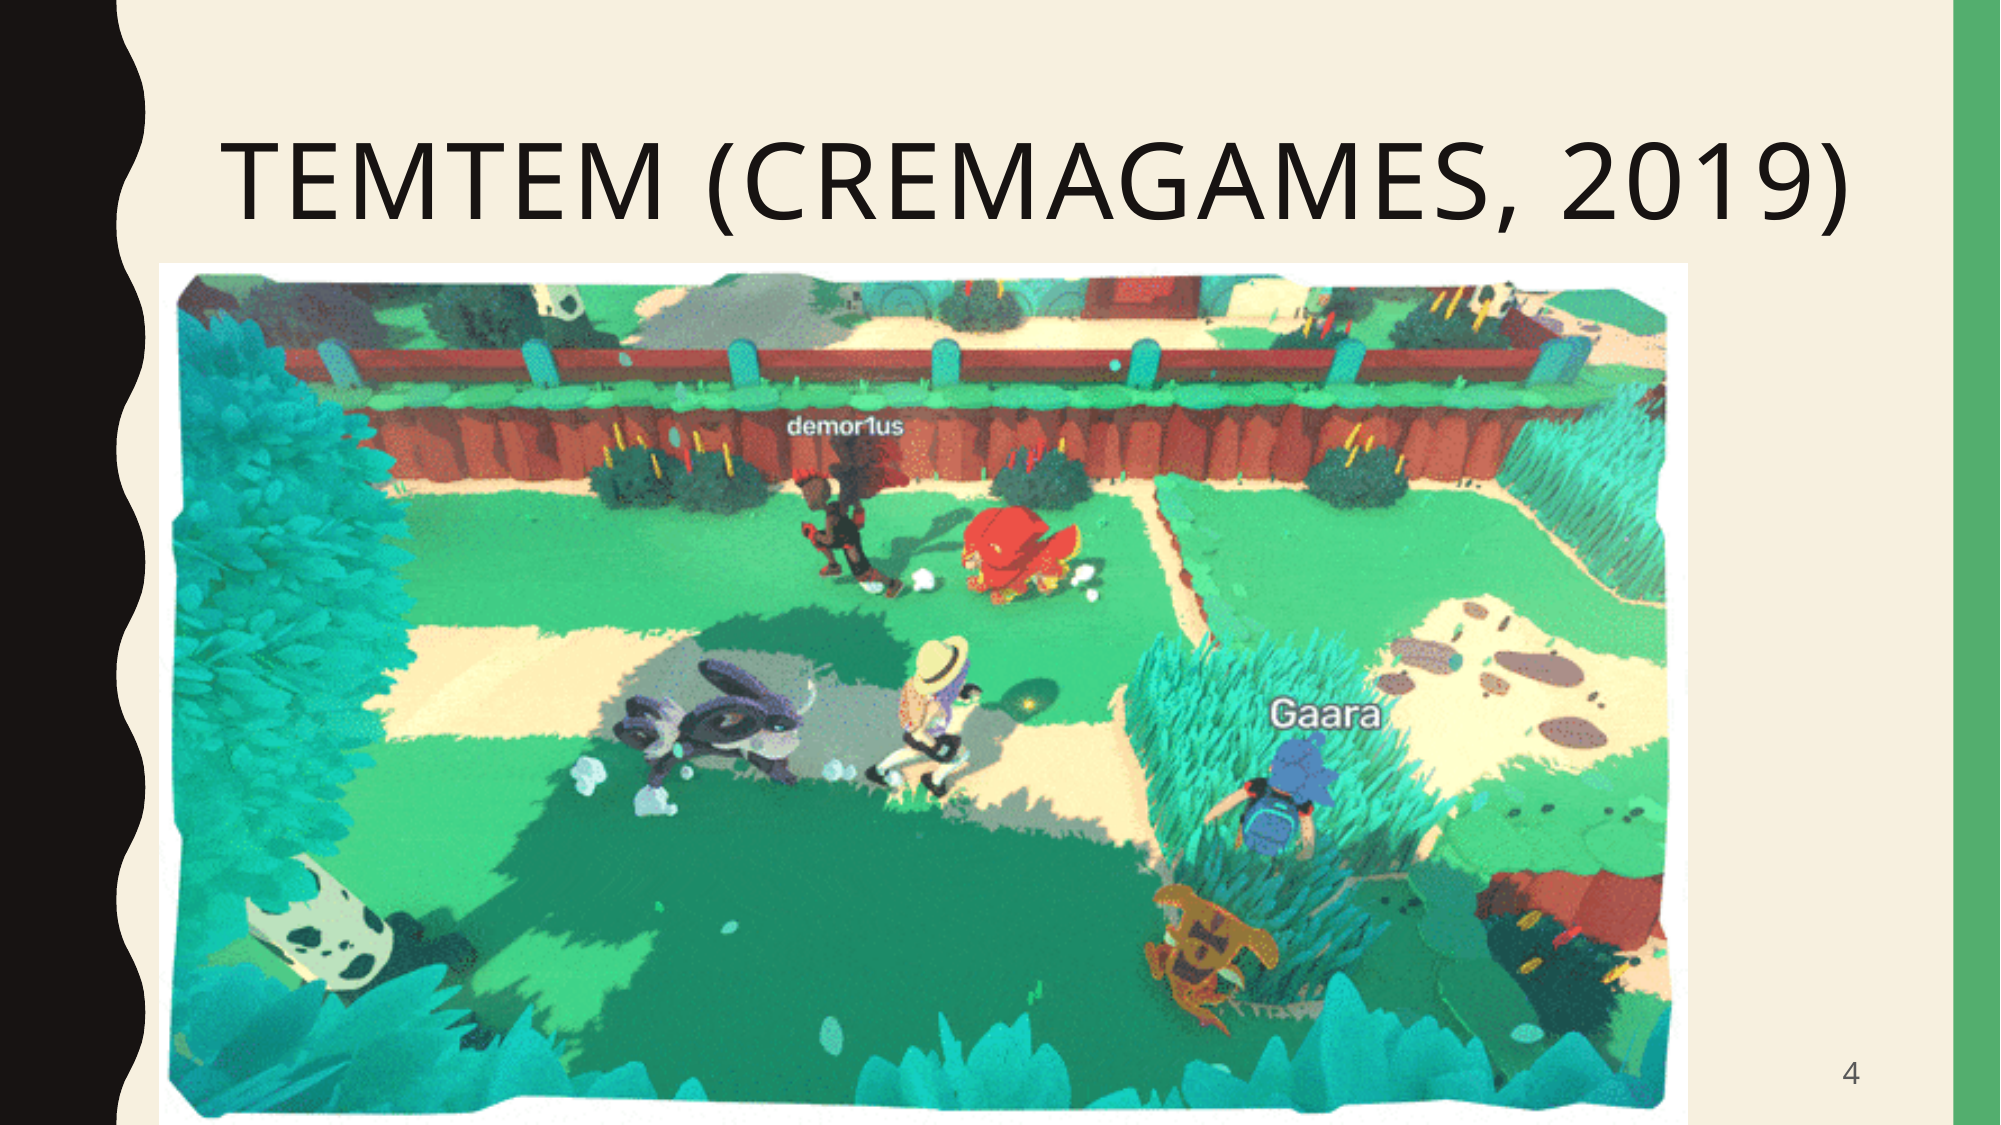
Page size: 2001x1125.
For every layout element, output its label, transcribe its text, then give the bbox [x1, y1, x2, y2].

title TemTem (CremaGames, 2019) [205, 62, 1875, 308]
picture [159, 263, 1688, 1125]
slide_number 3 [1688, 1045, 1875, 1103]
